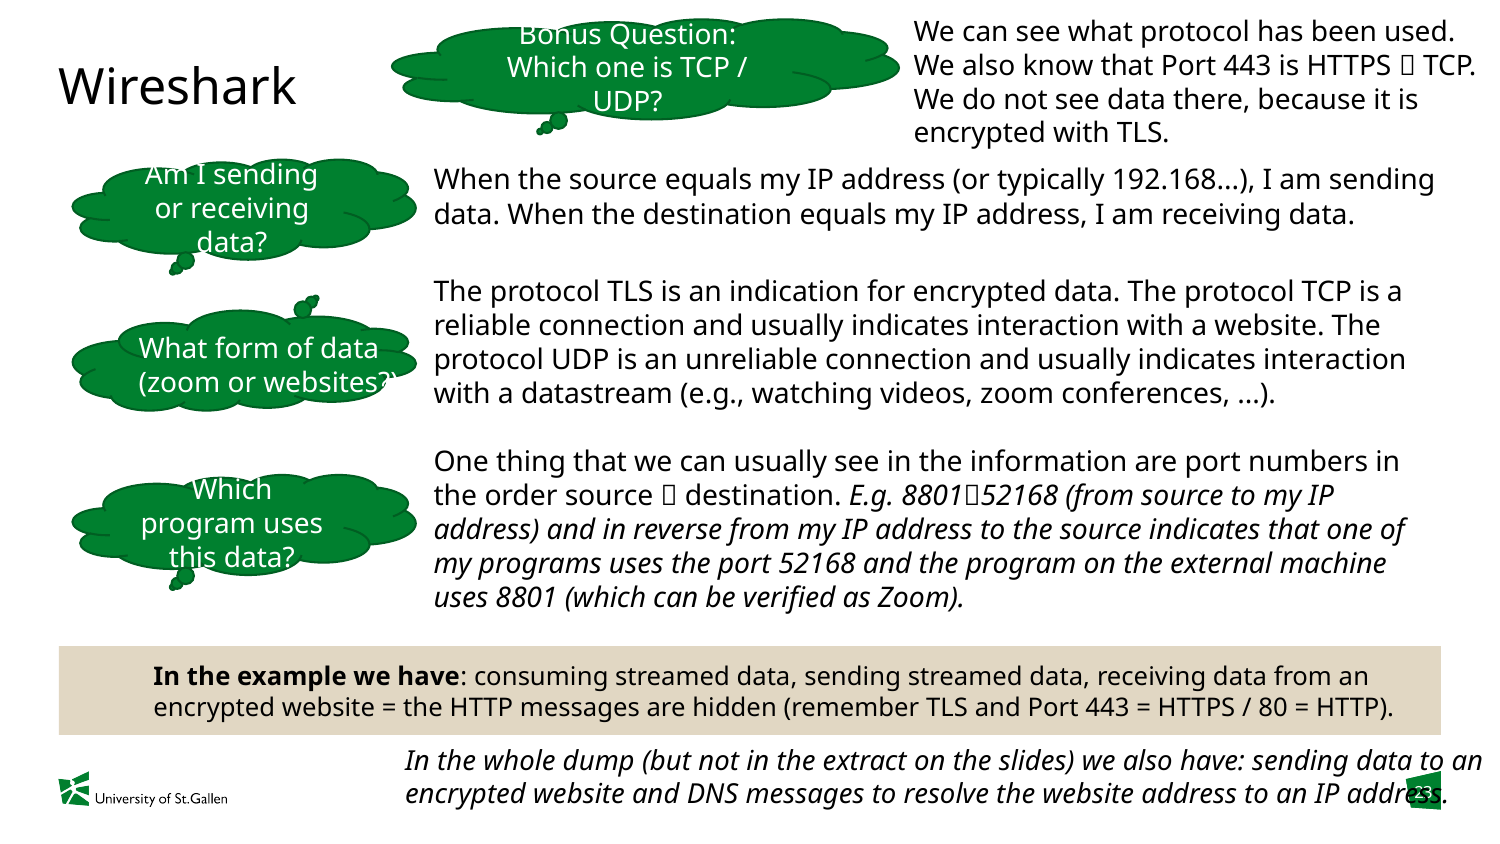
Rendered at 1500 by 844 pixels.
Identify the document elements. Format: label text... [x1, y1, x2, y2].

text_box Am I sending or receiving data? [71, 158, 417, 276]
list When the source equals my IP address (or typically 192.168...), I am sending data. When the destination equals my IP address, I am receiving data. The protocol TLS is an indication for encrypted data. The protocol TCP is a reliable connection and usually indicates interaction with a website. The protocol UDP is an unreliable connection and usually indicates interaction with a datastream (e.g., watching videos, zoom conferences, ...). One thing that we can usually see in the information are port numbers in the order source  destination. E.g. 880152168 (from source to my IP address) and in reverse from my IP address to the source indicates that one of my programs uses the port 52168 and the program on the external machine uses 8801 (which can be verified as Zoom). [433, 161, 1442, 629]
title Wireshark [58, 61, 1442, 162]
text_box [71, 332, 235, 412]
text_box Bonus Question: Which one is TCP / UDP? [390, 18, 901, 136]
text_box Which program uses this data? [71, 473, 417, 591]
text_box We can see what protocol has been used. We also know that Port 443 is HTTPS  TCP. We do not see data there, because it is encrypted with TLS. [898, 6, 1500, 156]
text_box [190, 294, 361, 323]
text_box In the whole dump (but not in the extract on the slides) we also have: sending data to an encrypted website and DNS messages to resolve the website address to an IP address. [404, 742, 1485, 838]
list In the example we have: consuming streamed data, sending streamed data, receiving data from an encrypted website = the HTTP messages are hidden (remember TLS and Port 443 = HTTPS / 80 = HTTP). [58, 646, 1441, 735]
picture [58, 771, 227, 807]
text_box What form of data (zoom or websites?) [123, 323, 426, 406]
